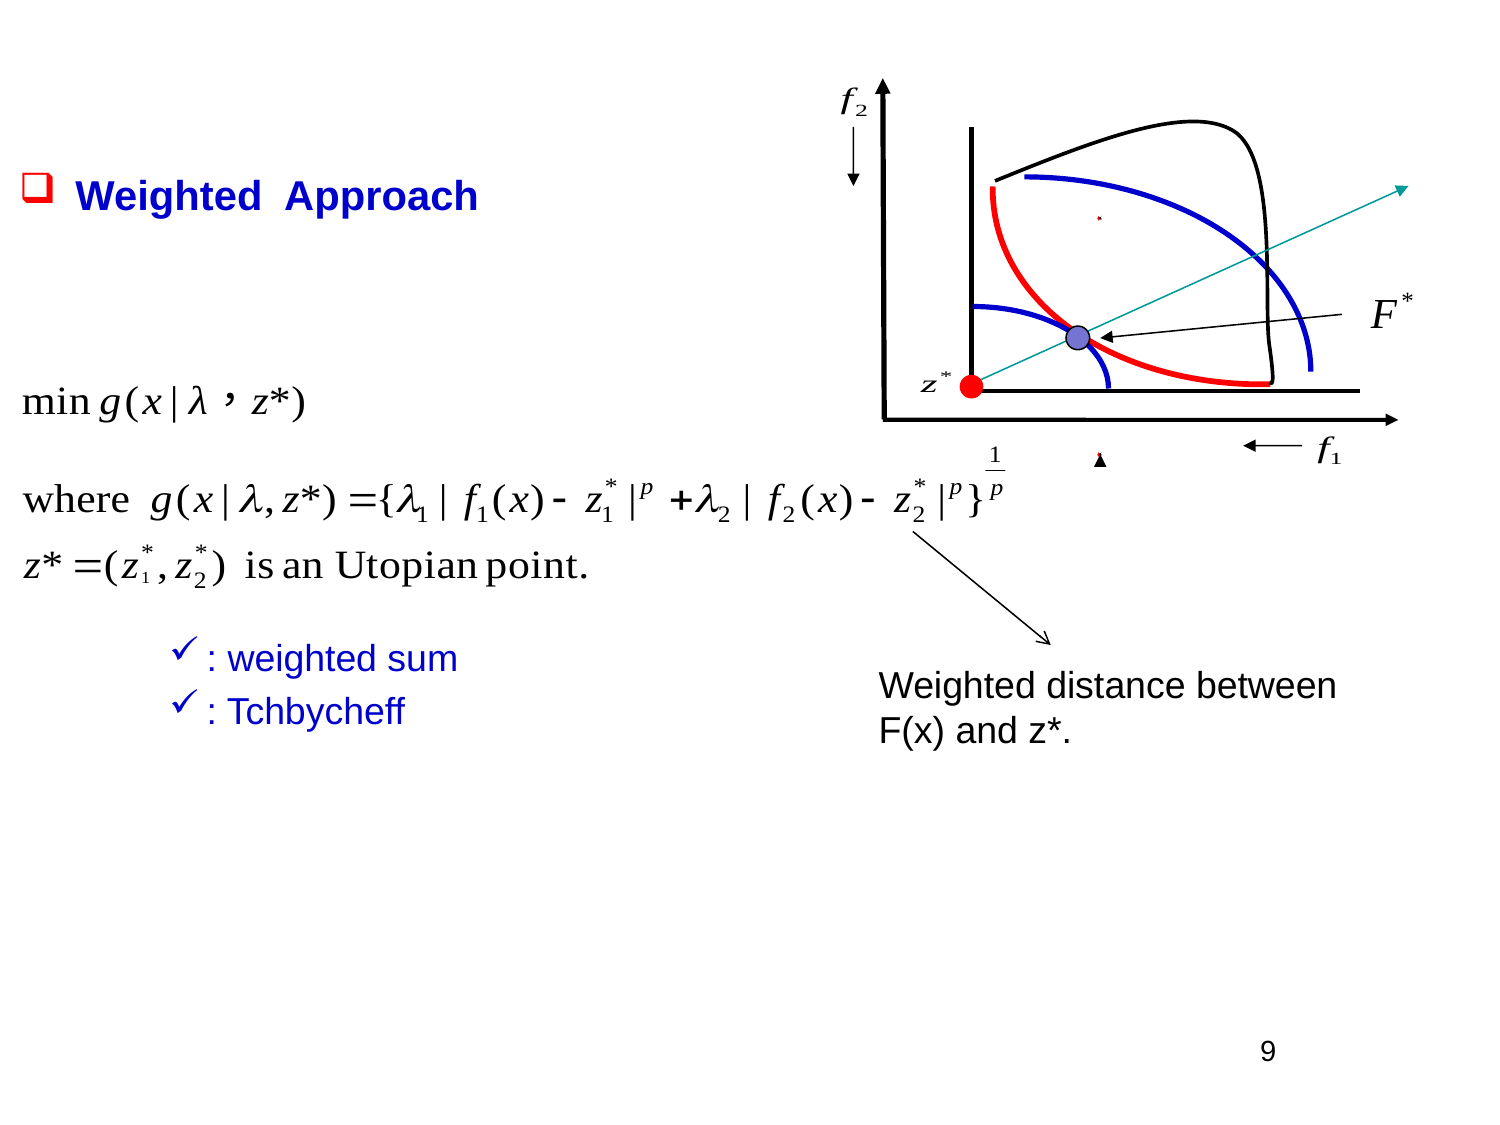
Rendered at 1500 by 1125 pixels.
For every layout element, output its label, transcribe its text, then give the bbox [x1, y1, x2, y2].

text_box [15, 378, 907, 604]
slide_number 9 [1074, 1024, 1426, 1103]
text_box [912, 531, 1051, 646]
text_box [737, 77, 1421, 567]
